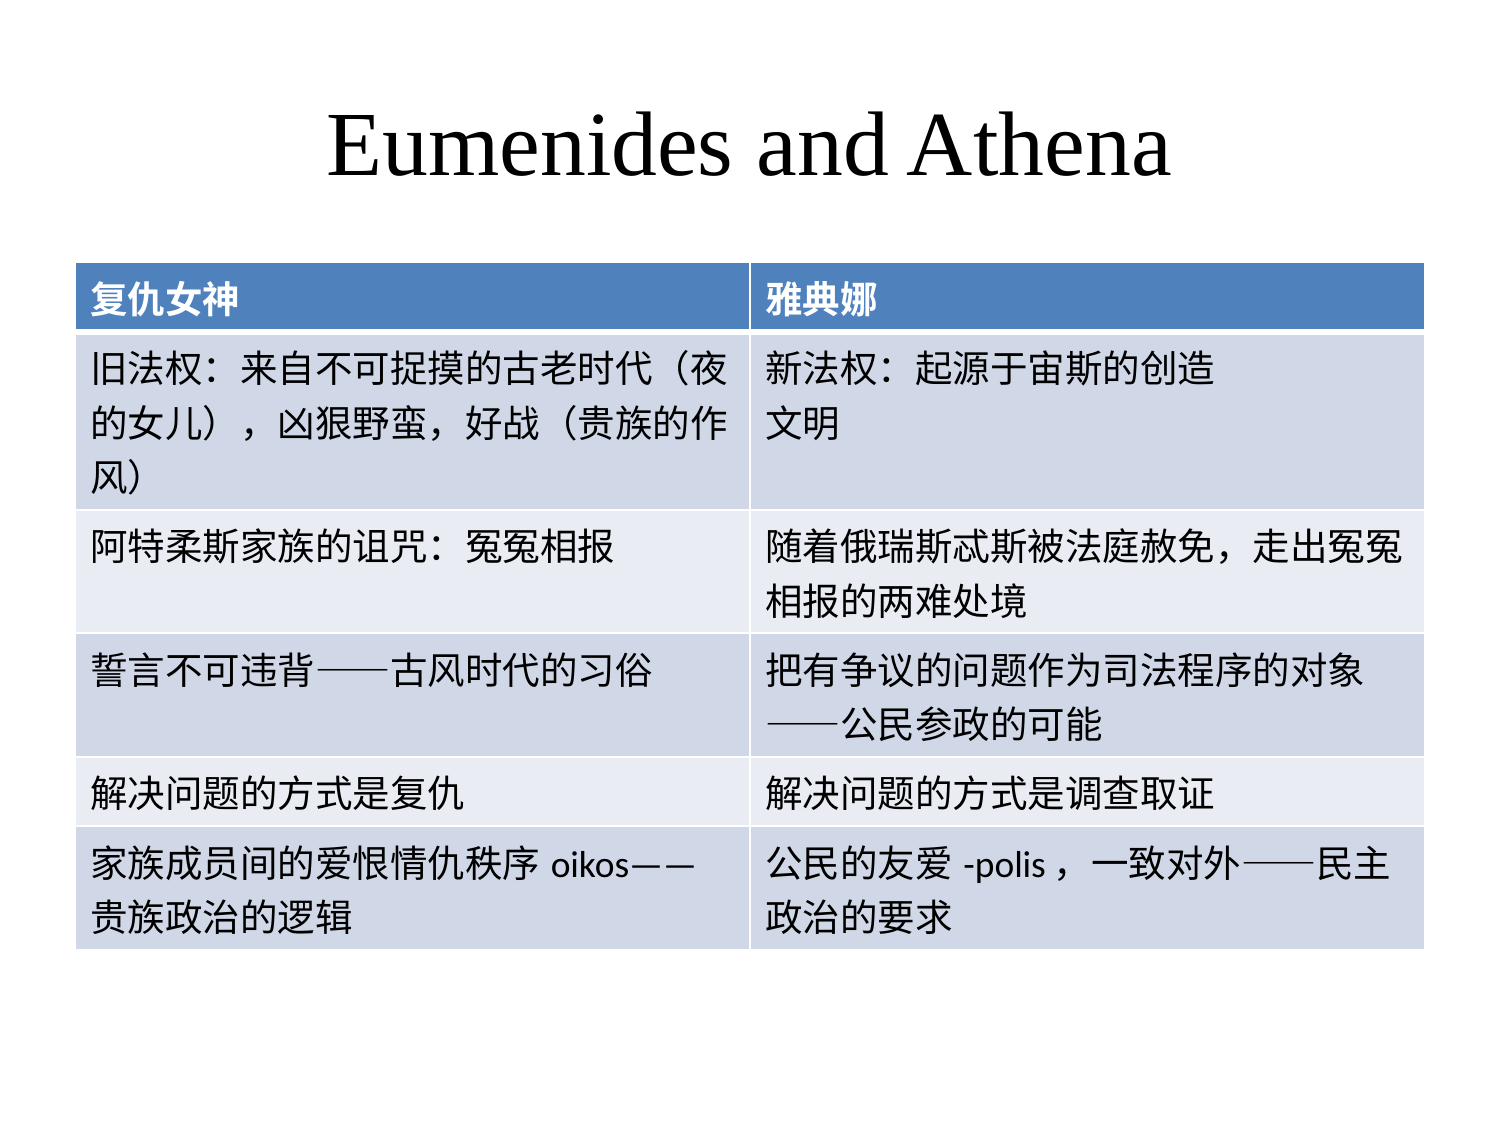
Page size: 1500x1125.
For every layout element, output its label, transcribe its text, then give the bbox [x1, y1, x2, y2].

table_cell 解决问题的方式是调查取证 [751, 758, 1424, 825]
table_cell 新法权：起源于宙斯的创造 文明 [751, 335, 1424, 509]
table_cell 解决问题的方式是复仇 [76, 758, 749, 825]
table_cell 家族成员间的爱恨情仇秩序oikos——贵族政治的逻辑 [76, 827, 749, 949]
title Eumenides and Athena [75, 45, 1425, 233]
table_cell 旧法权：来自不可捉摸的古老时代（夜的女儿），凶狠野蛮，好战（贵族的作风） [76, 335, 749, 509]
table_header 复仇女神 [76, 263, 749, 329]
table_cell 随着俄瑞斯忒斯被法庭赦免，走出冤冤相报的两难处境 [751, 511, 1424, 632]
table_header 雅典娜 [751, 263, 1424, 329]
table_cell 阿特柔斯家族的诅咒：冤冤相报 [76, 511, 749, 632]
table_cell 公民的友爱-polis，一致对外——民主政治的要求 [751, 827, 1424, 949]
table_cell 誓言不可违背——古风时代的习俗 [76, 634, 749, 756]
table_cell 把有争议的问题作为司法程序的对象——公民参政的可能 [751, 634, 1424, 756]
